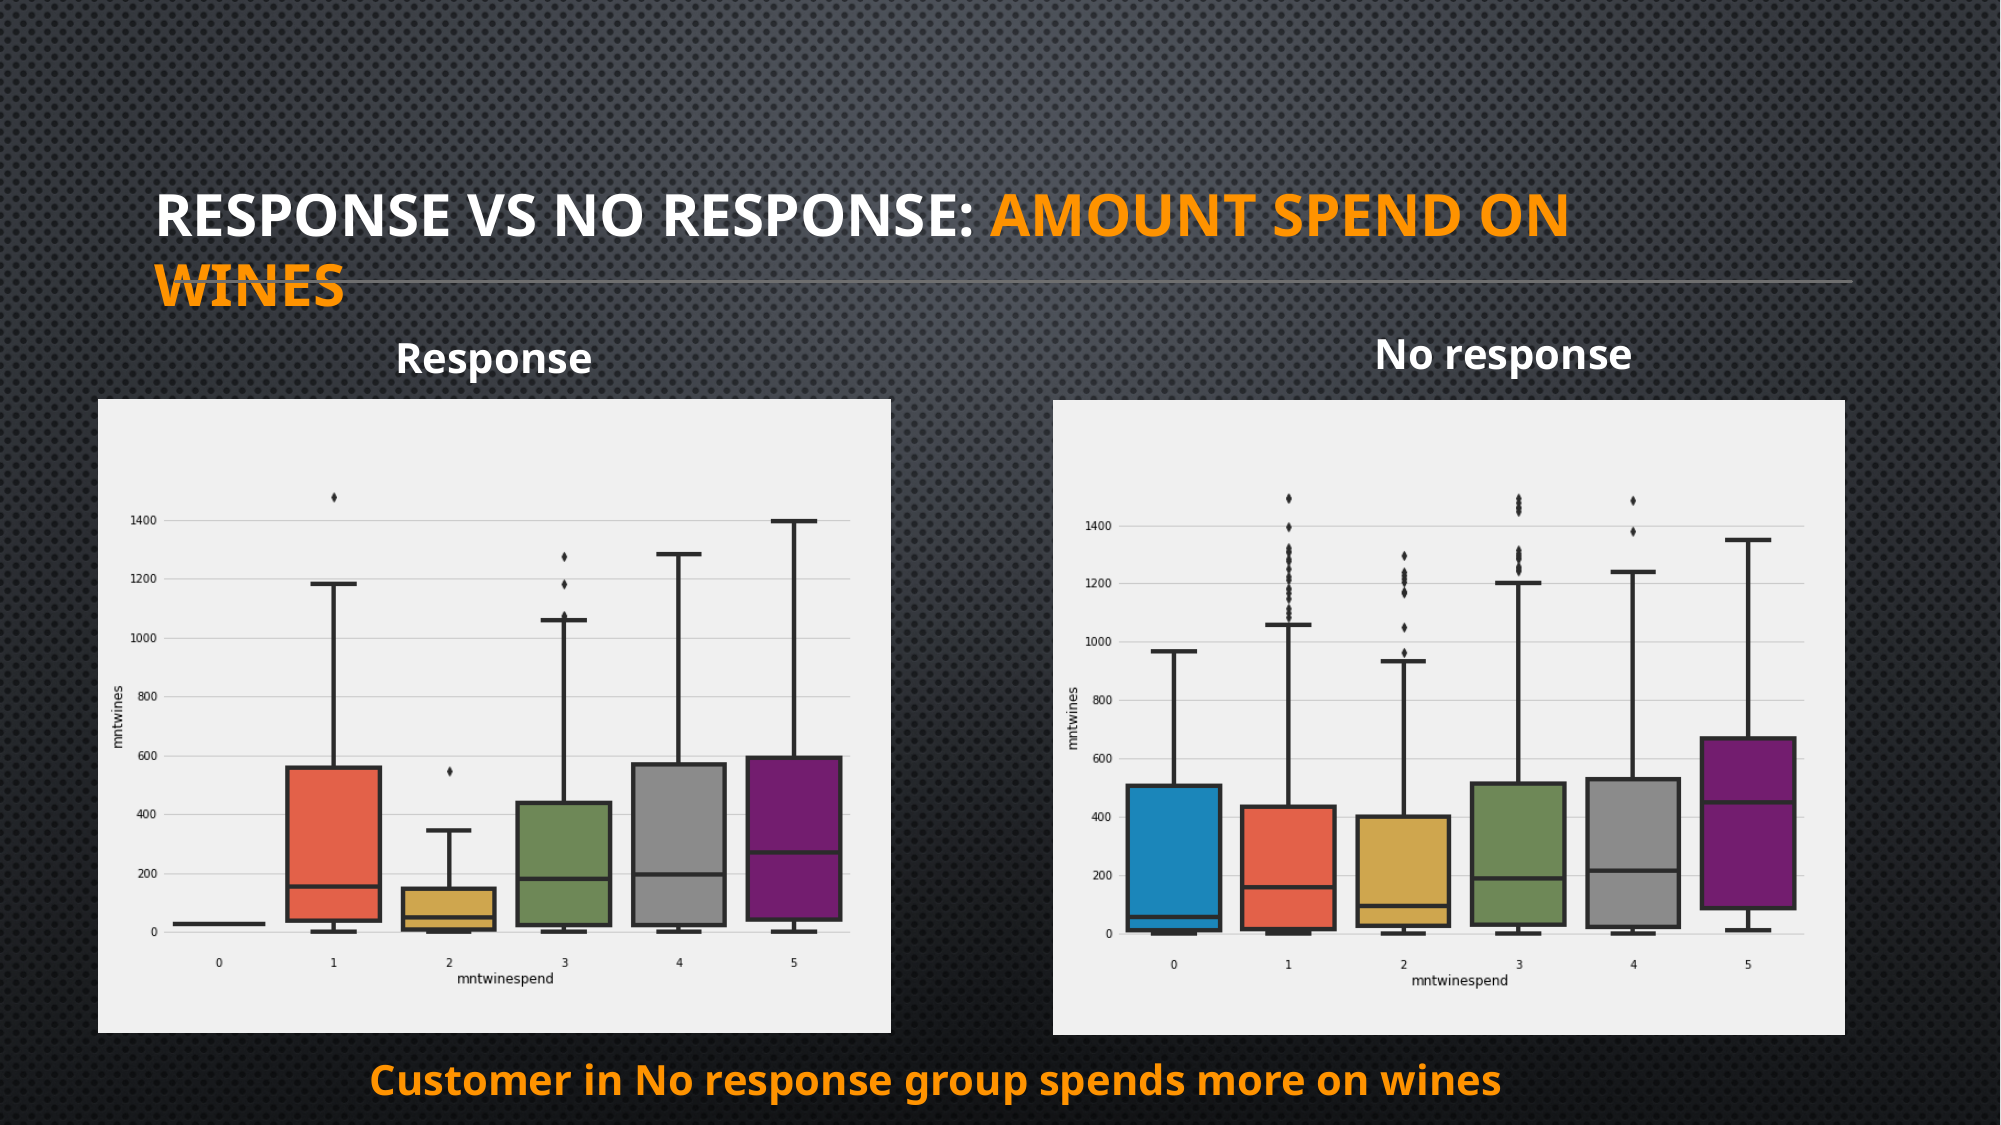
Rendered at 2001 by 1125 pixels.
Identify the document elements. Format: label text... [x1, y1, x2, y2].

title Response vs no response: Amount spend on wines [139, 91, 1765, 405]
text_box Customer in No response group spends more on wines [354, 1046, 1518, 1112]
picture [97, 399, 891, 1034]
picture [1052, 400, 1846, 1035]
text_box No response [1359, 320, 1649, 386]
text_box Response [380, 324, 608, 390]
